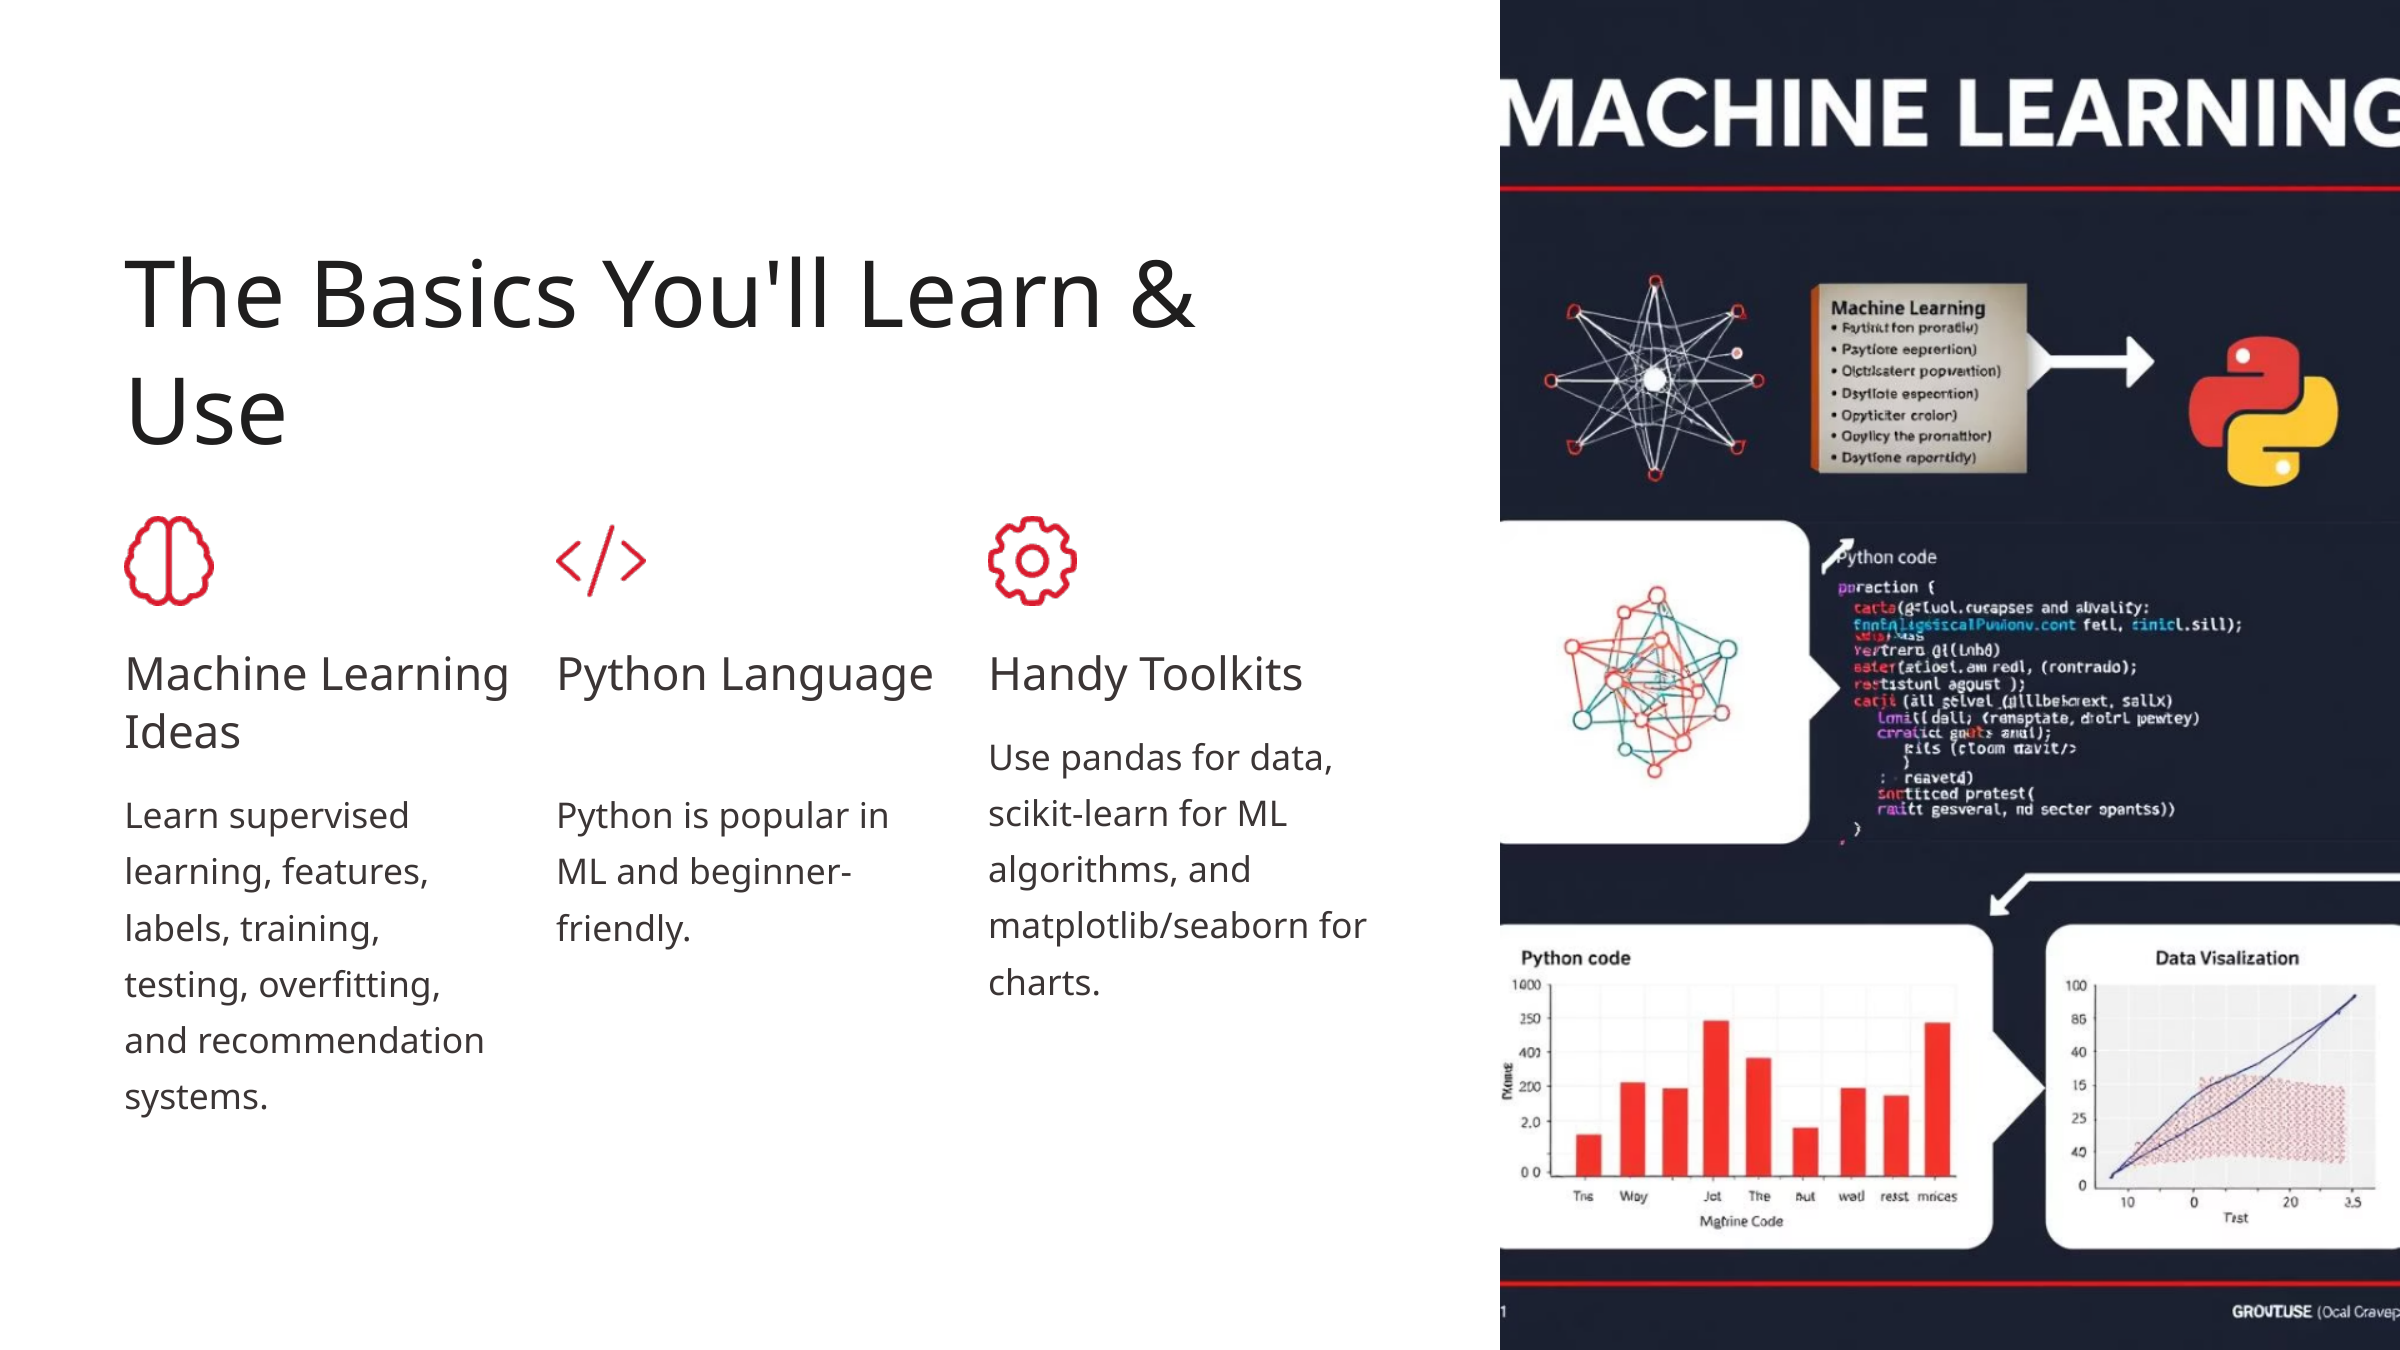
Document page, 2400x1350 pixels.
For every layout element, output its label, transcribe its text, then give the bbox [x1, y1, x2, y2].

text_box Machine Learning Ideas [124, 641, 512, 758]
text_box Learn supervised learning, features, labels, training, testing, overfitting, and recommendation systems. [124, 779, 512, 1121]
picture [556, 516, 646, 606]
text_box Use pandas for data, scikit-learn for ML algorithms, and matplotlib/seaborn for charts. [988, 720, 1376, 1006]
text_box Python Language [556, 641, 944, 758]
text_box The Basics You'll Learn & Use [124, 229, 1376, 464]
text_box Handy Toolkits [988, 640, 1376, 700]
text_box Python is popular in ML and beginner-friendly. [556, 779, 944, 950]
picture [124, 516, 214, 606]
picture [1499, 0, 2400, 1350]
picture [988, 516, 1077, 606]
